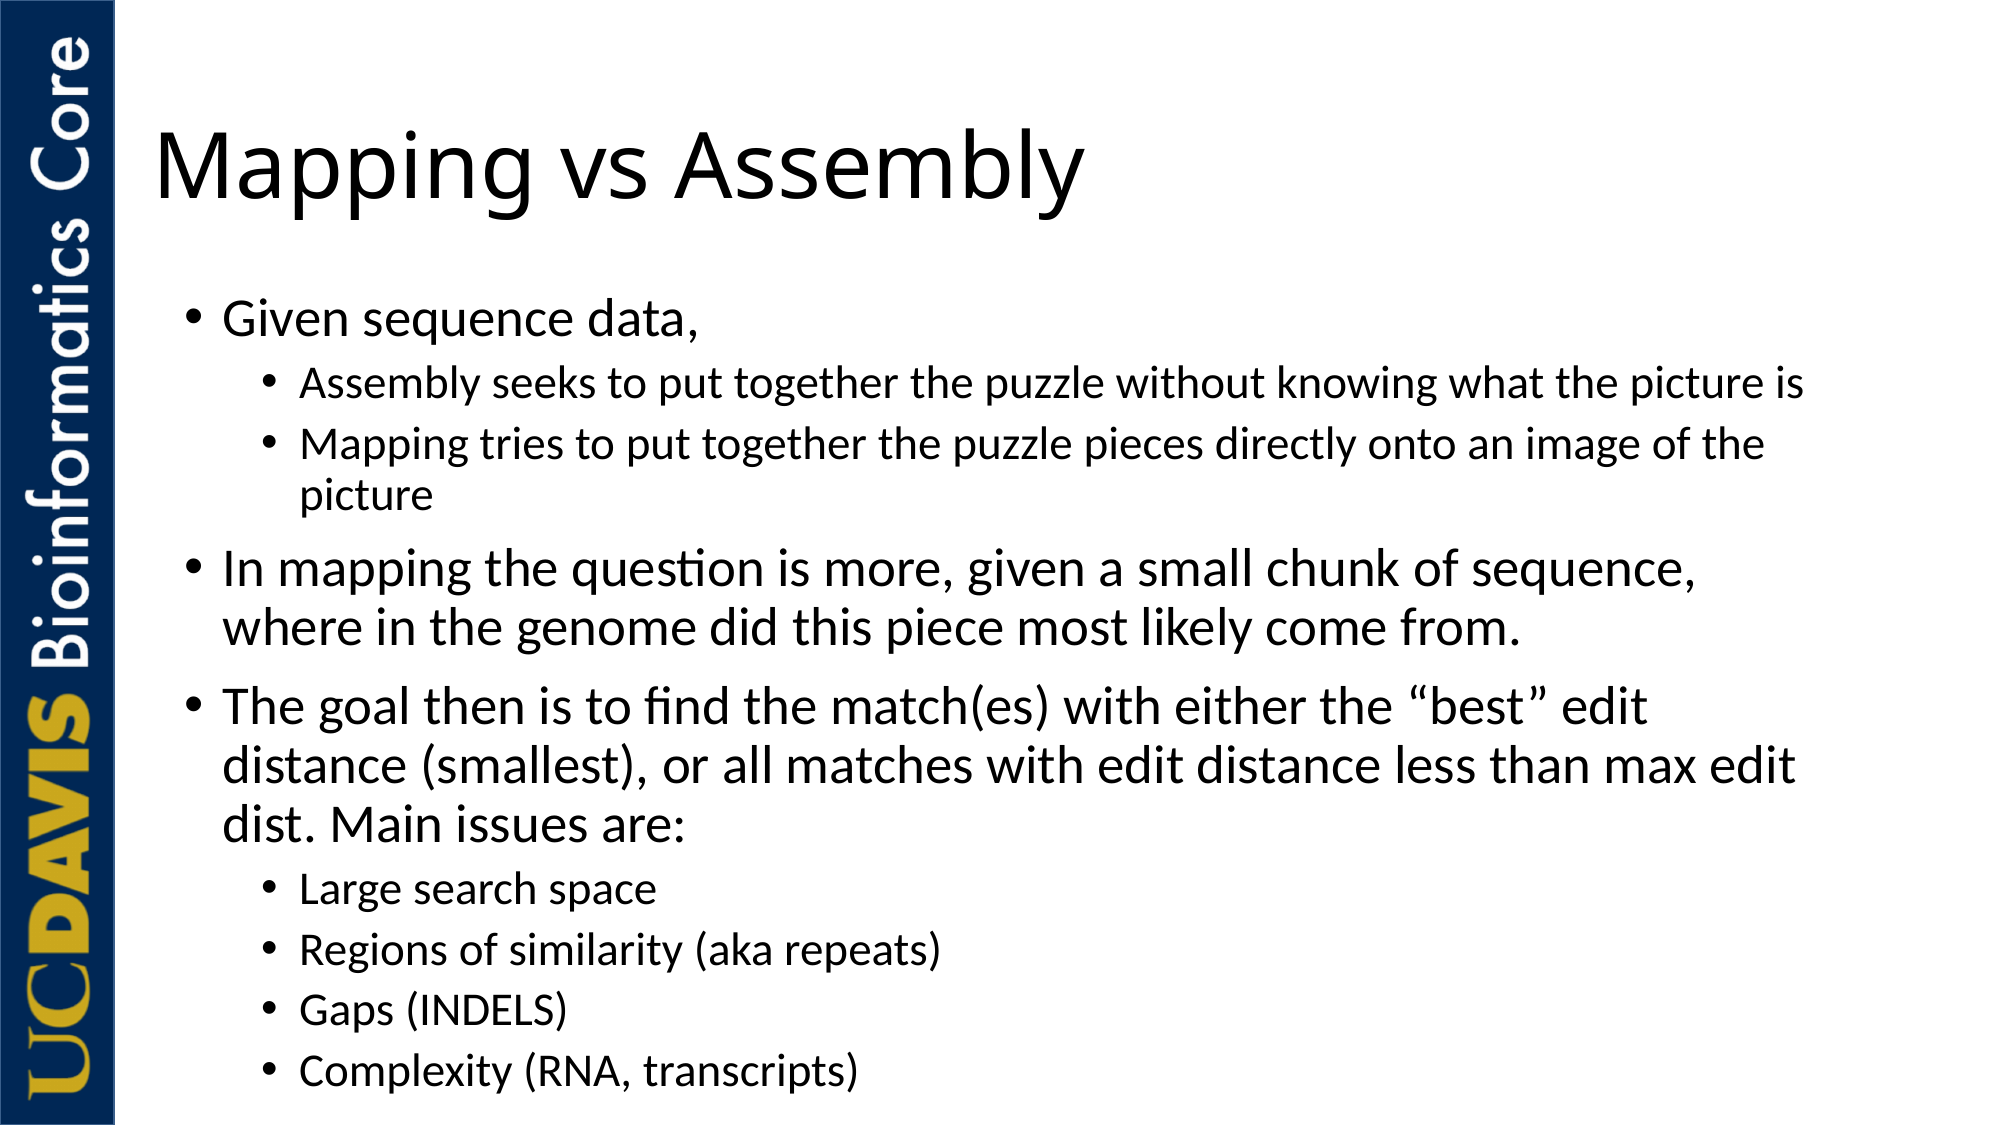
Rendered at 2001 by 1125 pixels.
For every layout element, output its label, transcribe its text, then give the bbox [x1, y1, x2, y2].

picture [8, 0, 112, 1121]
list Given sequence data, Assembly seeks to put together the puzzle without knowing what the picture is Mapping tries to put together the puzzle pieces directly onto an image of the picture In mapping the question is more, given a small chunk of sequence, where in the genome did this piece most likely come from. The goal then is to find the match(es) with either the “best” edit distance (smallest), or all matches with edit distance less than max edit dist. Main issues are: Large search space Regions of similarity (aka repeats) Gaps (INDELS) Complexity (RNA, transcripts) [169, 281, 1827, 1108]
title Mapping vs Assembly [137, 59, 1863, 278]
